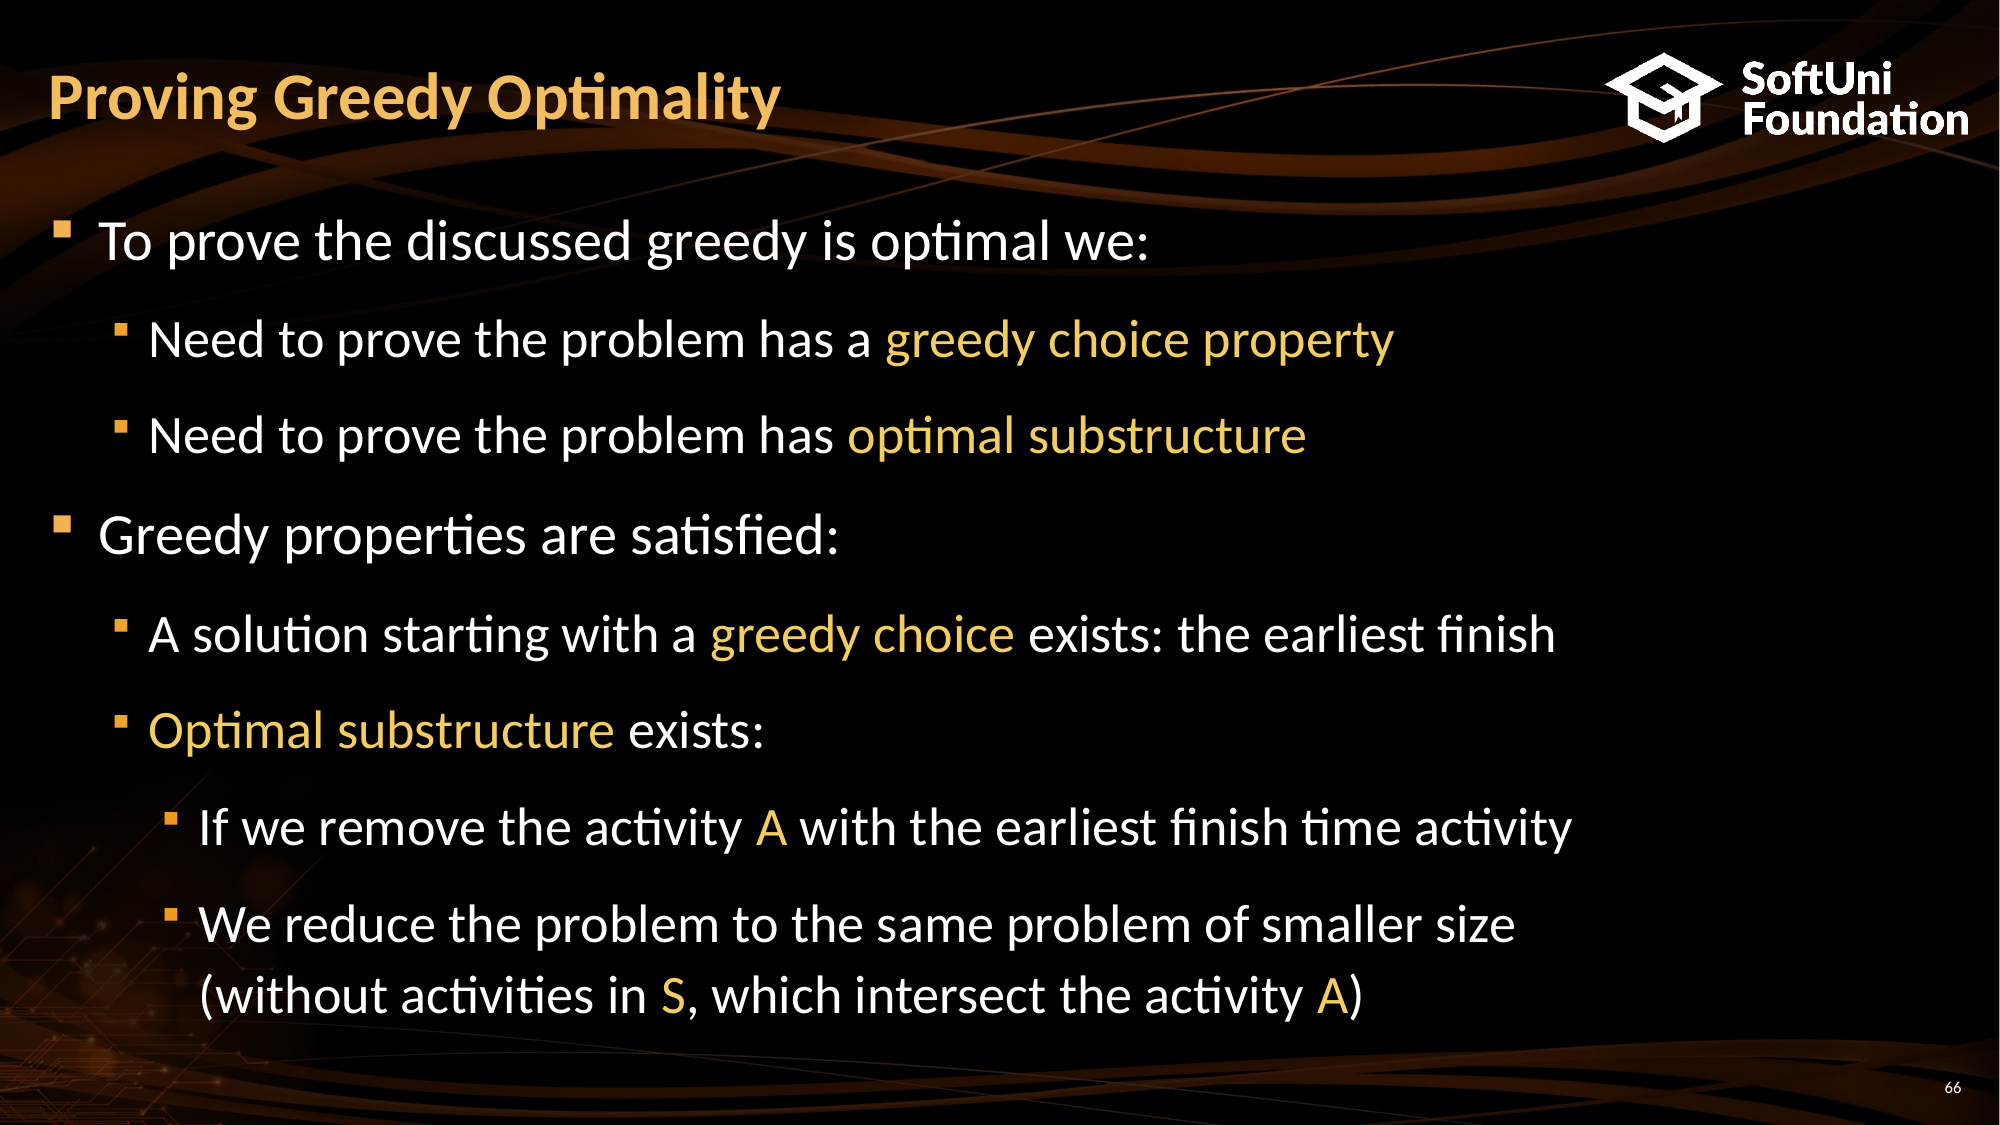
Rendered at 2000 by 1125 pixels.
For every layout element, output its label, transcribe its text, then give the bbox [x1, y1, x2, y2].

picture [0, 0, 2000, 1125]
text_box To prove the discussed greedy is optimal we: Need to prove the problem has a greedy choice property Need to prove the problem has optimal substructure Greedy properties are satisfied: A solution starting with a greedy choice exists: the earliest finish Optimal substructure exists: If we remove the activity A with the earliest finish time activity We reduce the problem to the same problem of smaller size (without activities in S, which intersect the activity A) [31, 188, 1968, 1103]
text_box Proving Greedy Optimality [30, 6, 1602, 189]
